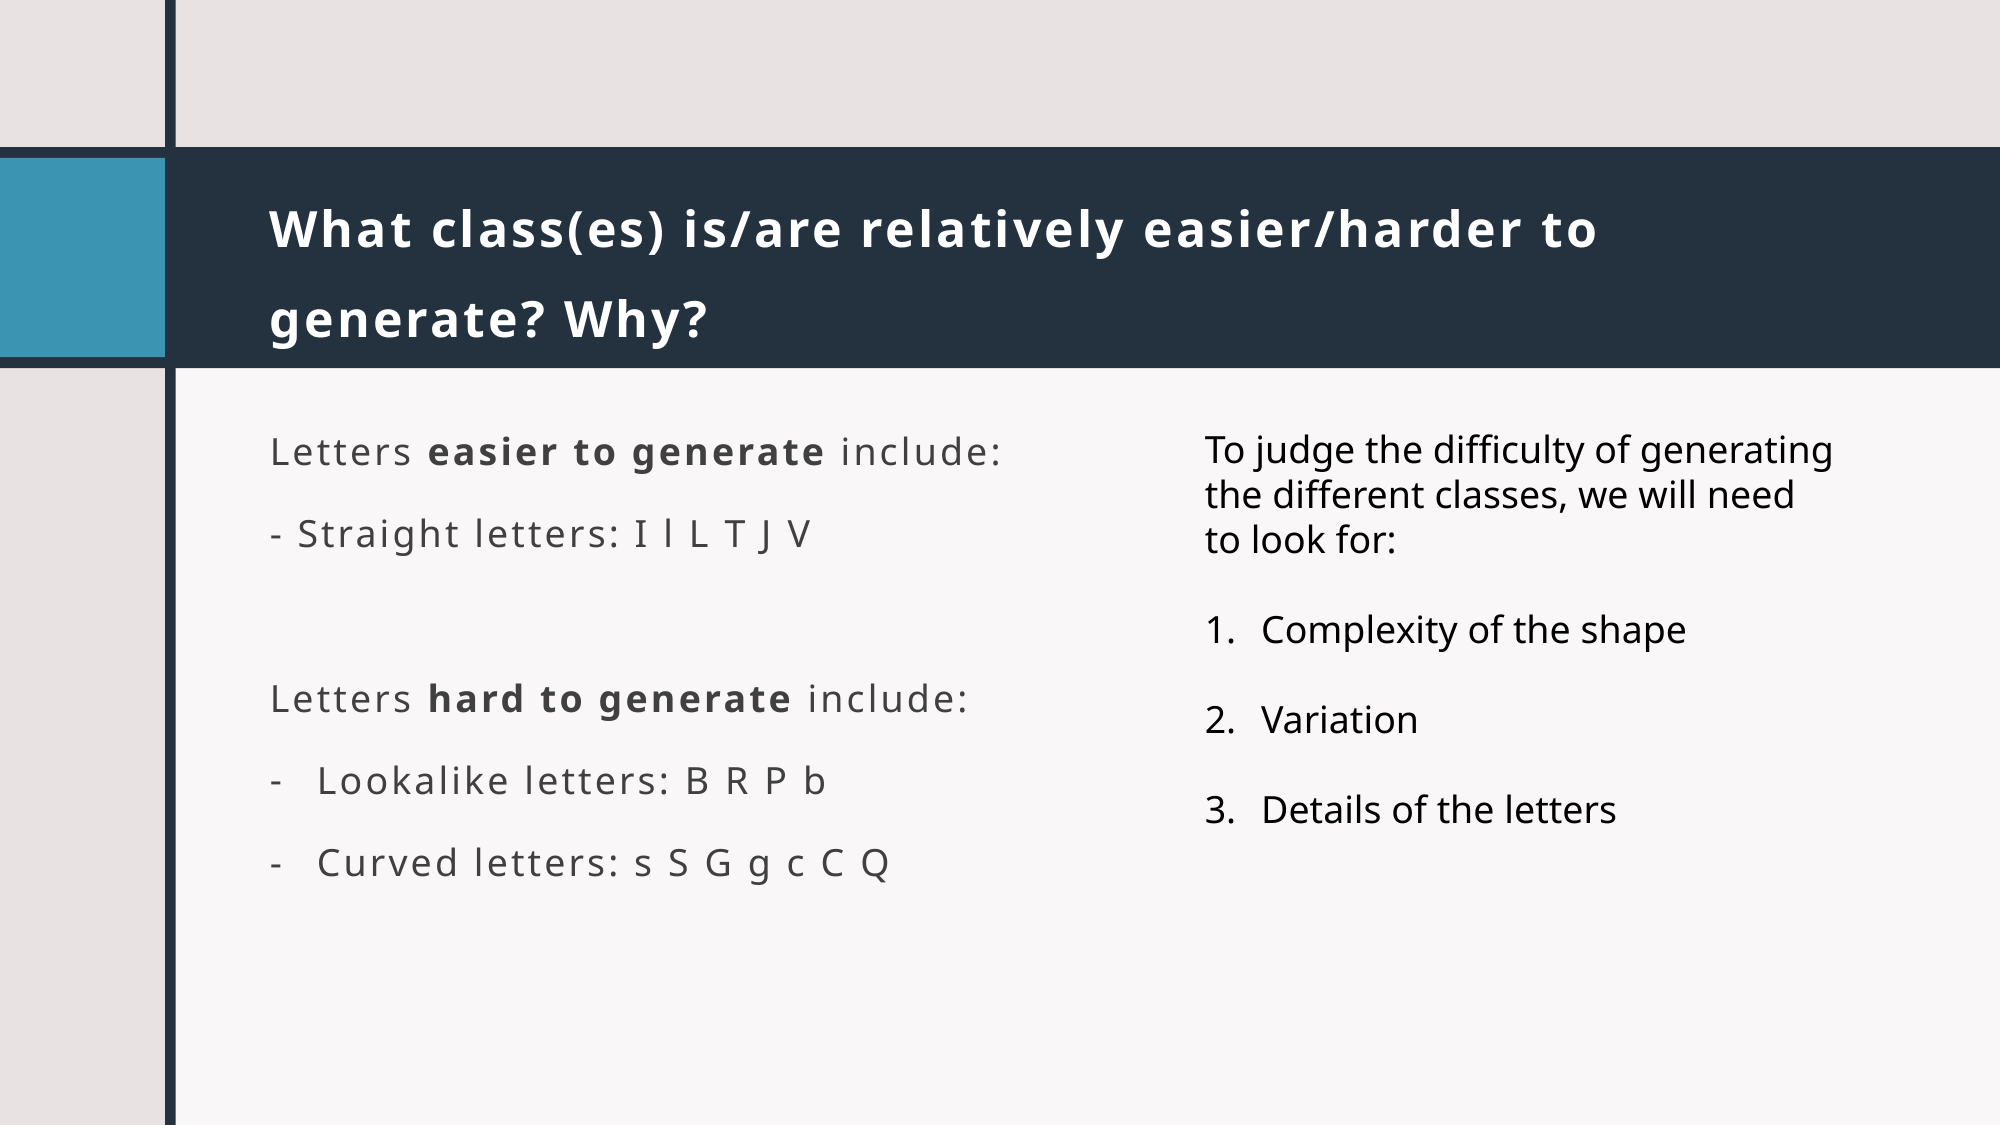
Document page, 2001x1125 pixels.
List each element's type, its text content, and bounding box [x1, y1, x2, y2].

text_box [0, 369, 164, 1125]
text_box [0, 146, 164, 157]
text_box [177, 369, 2000, 1125]
list Letters easier to generate include: - Straight letters: I l L T J V Letters hard to generate include: Lookalike letters: B R P b Curved letters: s S G g c C Q [251, 391, 1882, 954]
text_box [164, 0, 177, 1125]
text_box [177, 0, 2000, 146]
text_box [0, 157, 164, 358]
title What class(es) is/are relatively easier/harder to generate? Why? [251, 171, 1895, 341]
text_box [177, 146, 2000, 369]
text_box [0, 358, 164, 369]
text_box [0, 0, 164, 146]
text_box To judge the difficulty of generating the different classes, we will need to look for: Complexity of the shape Variation Details of the letters [1190, 418, 1850, 839]
